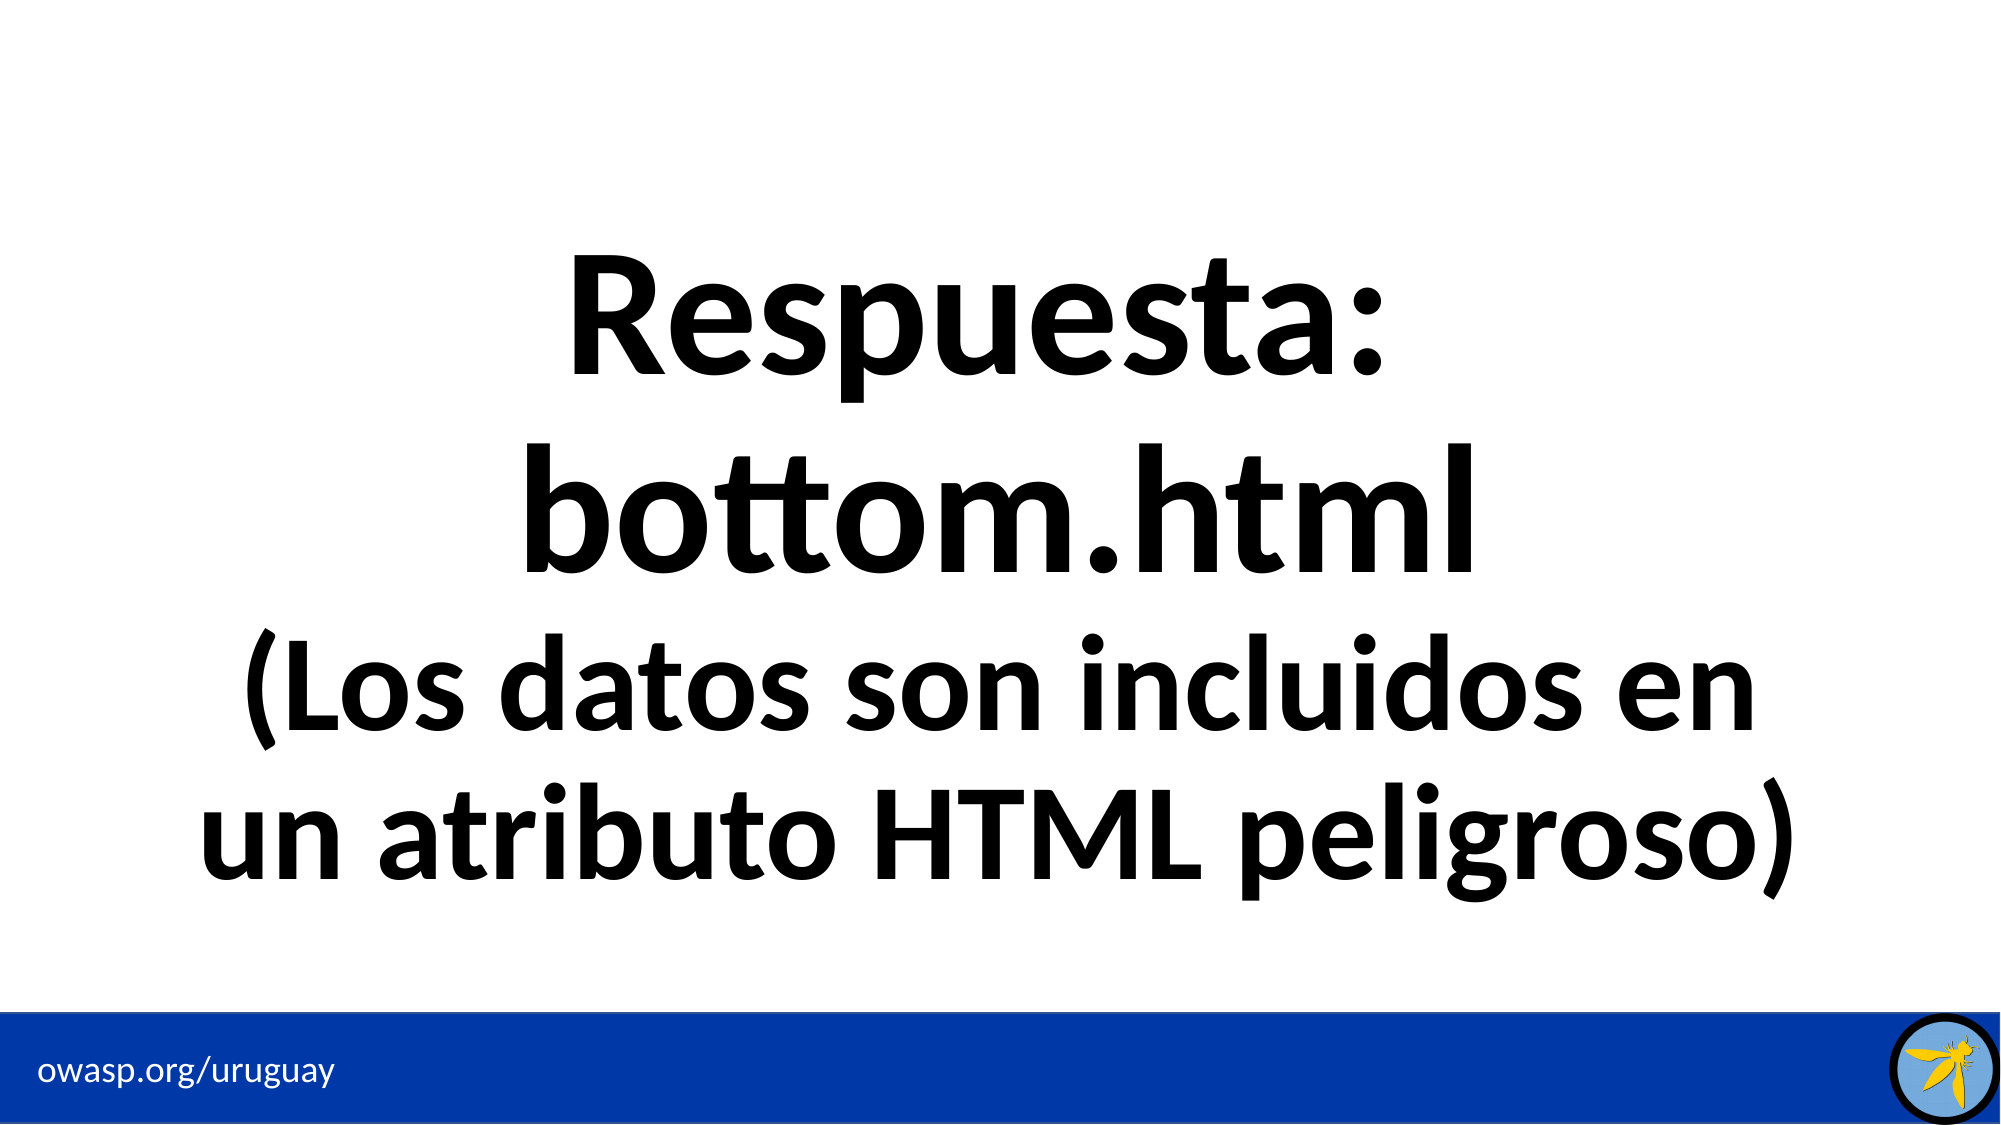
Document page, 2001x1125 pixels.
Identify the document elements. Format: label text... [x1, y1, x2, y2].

picture [1808, 932, 2001, 1125]
title Respuesta: bottom.html (Los datos son incluidos en un atributo HTML peligroso) [137, 288, 1863, 837]
